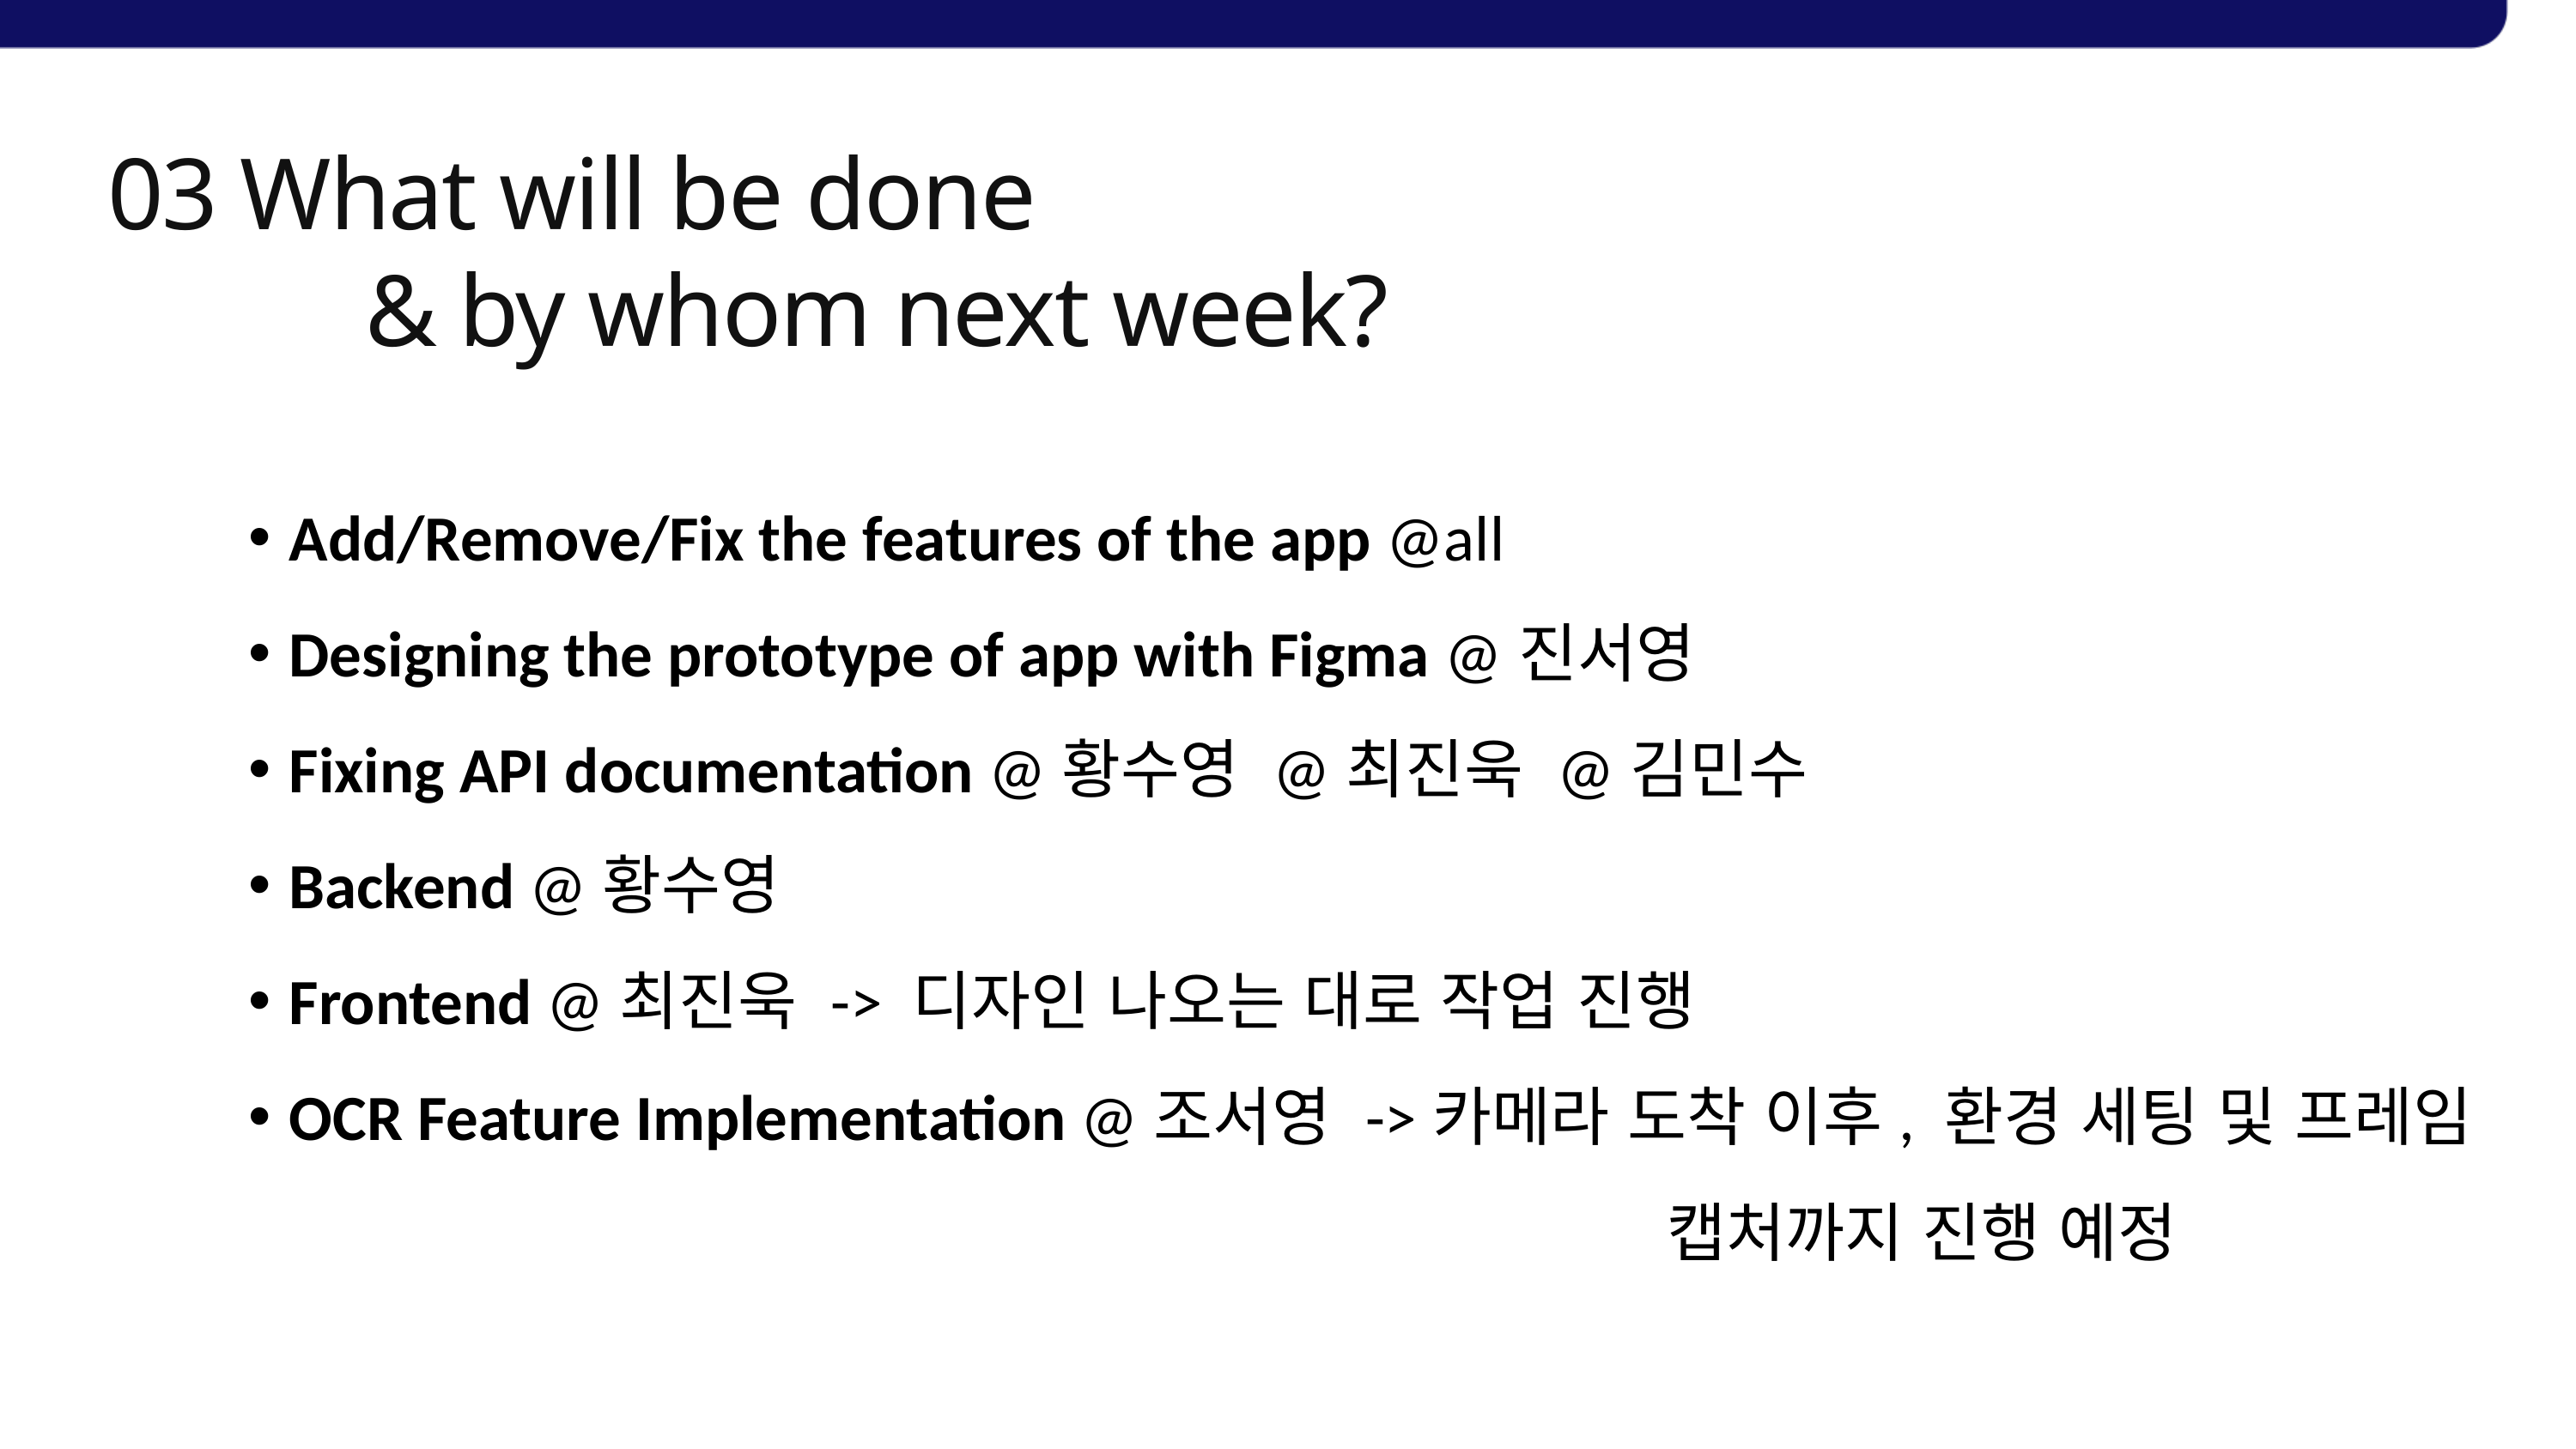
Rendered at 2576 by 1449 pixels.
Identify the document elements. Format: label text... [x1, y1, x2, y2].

text_box Add/Remove/Fix the features of the app @all Designing the prototype of app with Figma @진서영 Fixing API documentation @황수영 @최진욱 @김민수 Backend @황수영 Frontend @최진욱 -> 디자인 나오는 대로 작업 진행 OCR Feature Implementation @조서영 ->카메라 도착 이후, 환경 세팅 및 프레임 캡처까지 진행 예정 [171, 452, 2555, 1276]
text_box 03 What will be done & by whom next week? [107, 136, 2576, 274]
picture [0, 0, 2508, 49]
